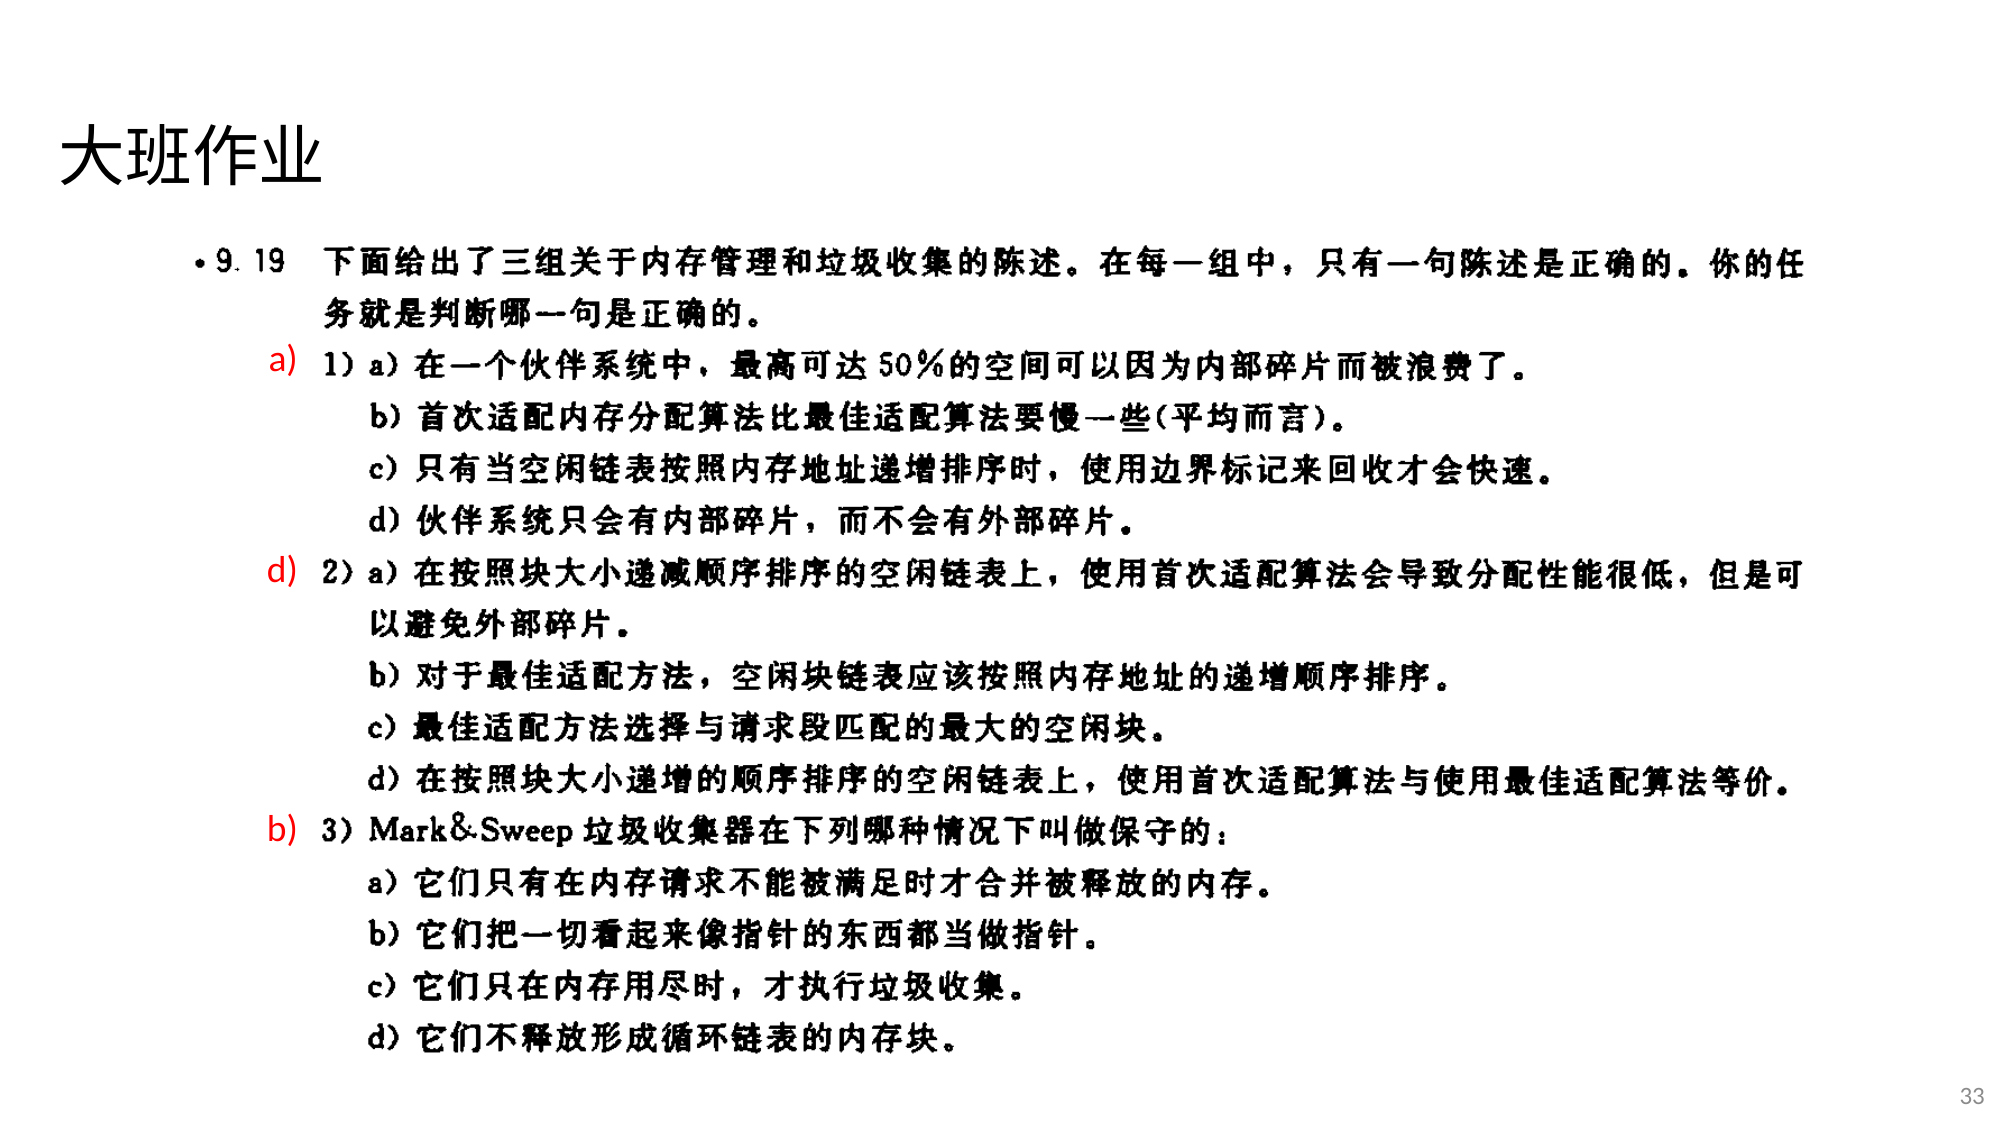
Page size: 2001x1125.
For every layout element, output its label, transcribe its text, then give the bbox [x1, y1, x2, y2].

picture [172, 233, 1828, 1066]
text_box 大班作业 [44, 106, 1045, 201]
slide_number 33 [1550, 1065, 2000, 1125]
